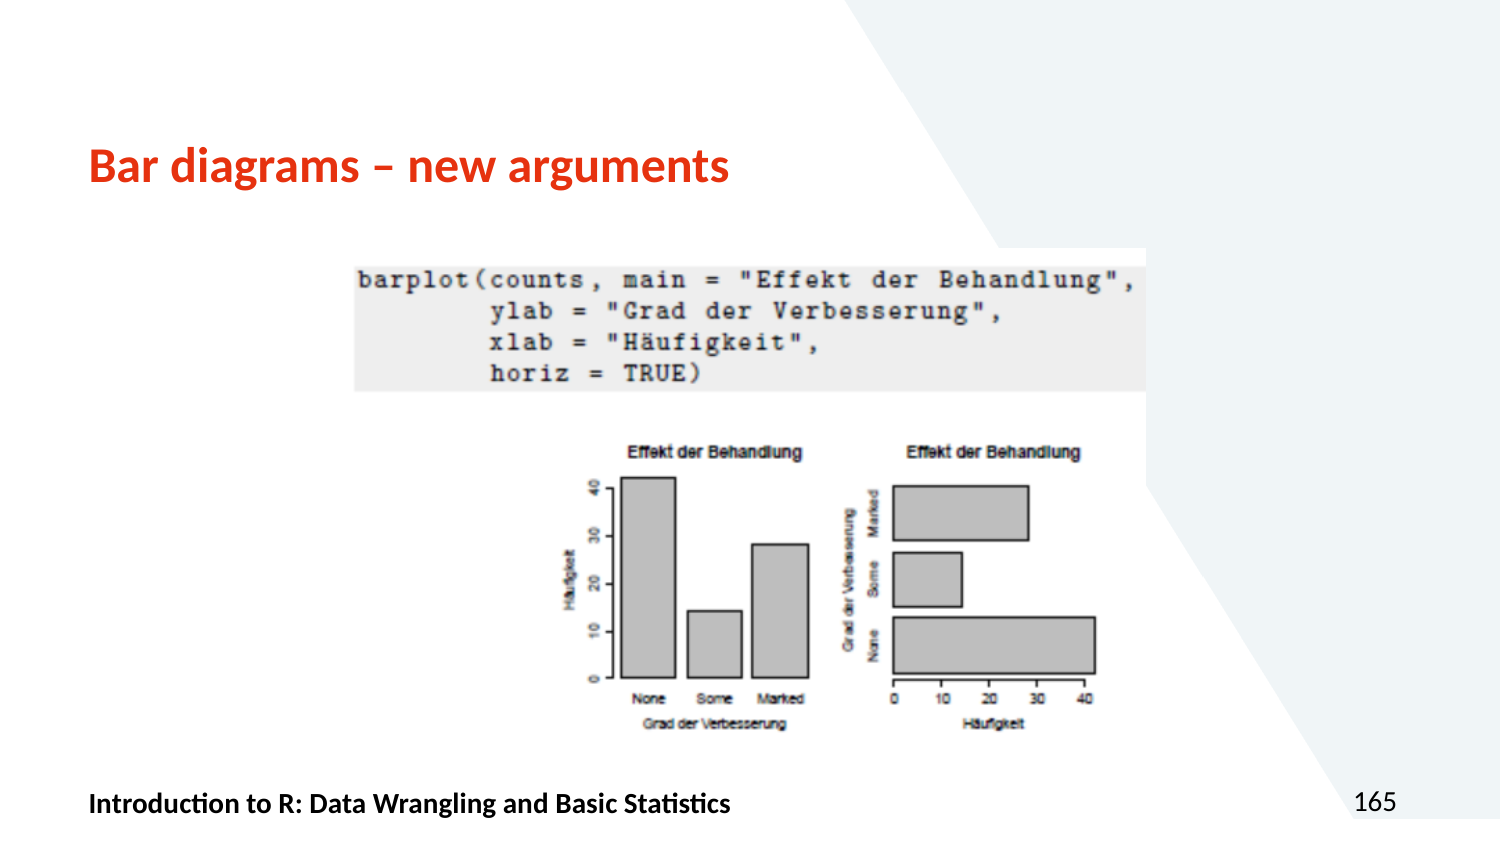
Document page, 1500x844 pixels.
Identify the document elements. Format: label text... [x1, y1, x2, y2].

slide_number 165 [1239, 785, 1398, 819]
picture [0, 0, 1500, 819]
title Bar diagrams – new arguments [88, 129, 1398, 232]
footer Introduction to R: Data Wrangling and Basic Statistics [88, 785, 1217, 819]
